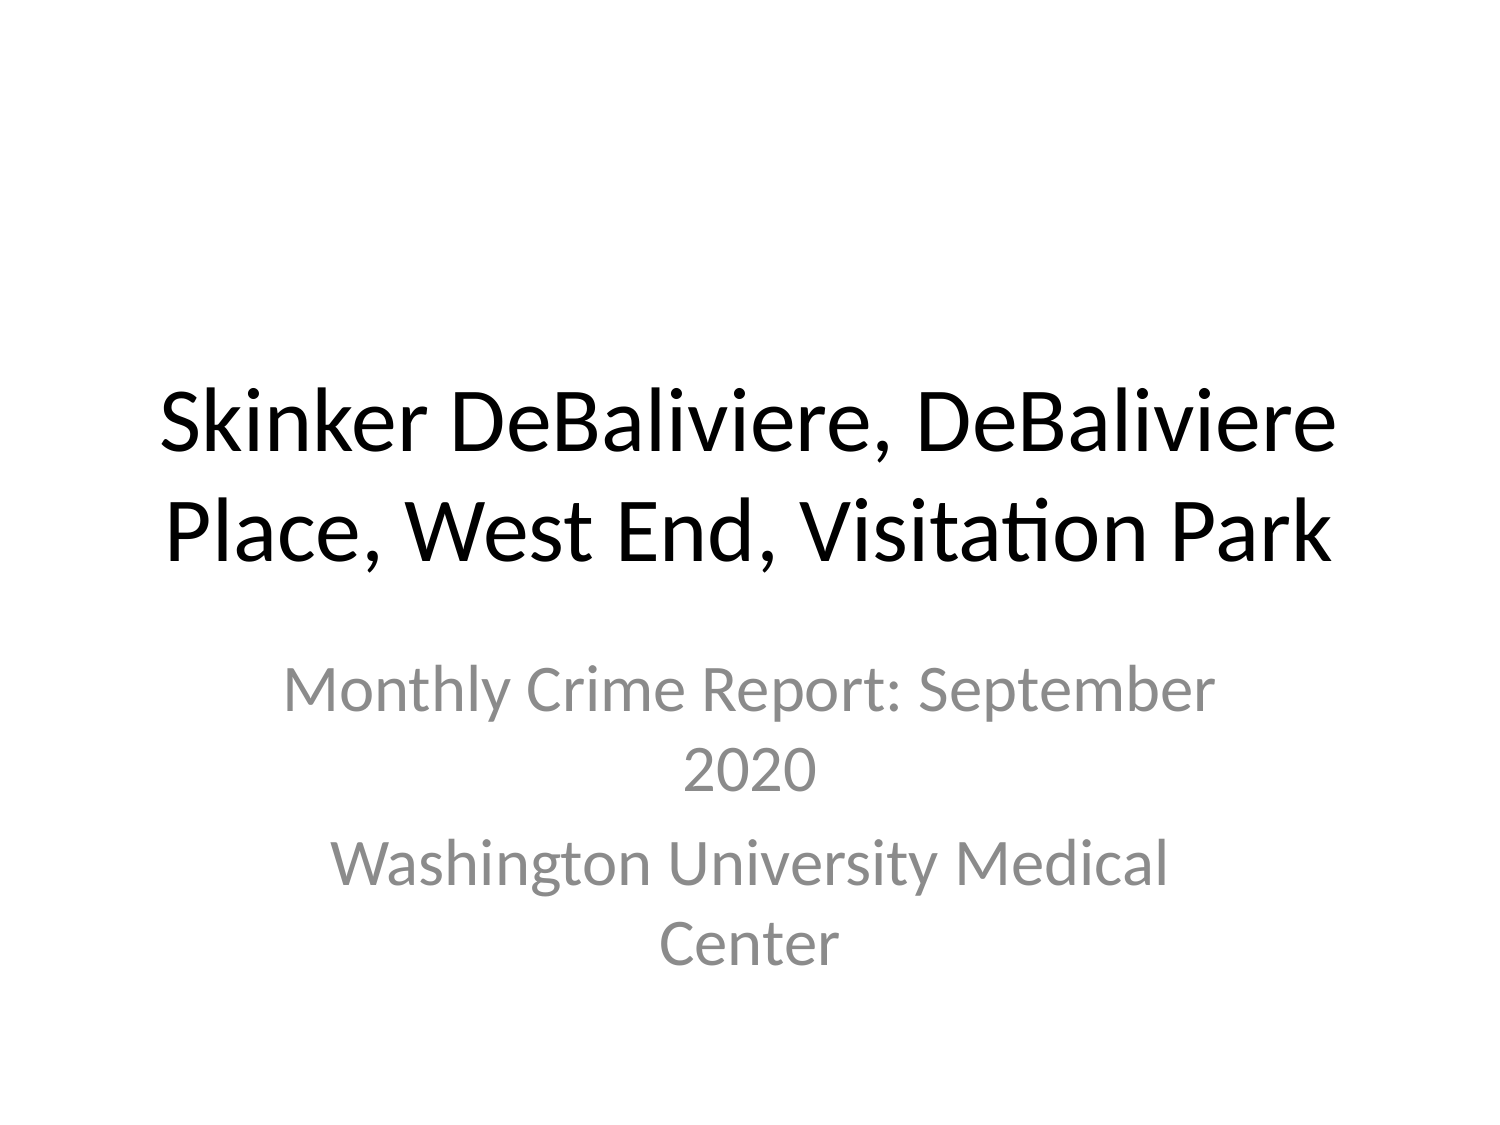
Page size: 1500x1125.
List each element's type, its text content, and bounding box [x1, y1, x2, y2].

title Skinker DeBaliviere, DeBaliviere Place, West End, Visitation Park [112, 349, 1388, 591]
subtitle Monthly Crime Report: September 2020 Washington University Medical Center [225, 637, 1275, 925]
